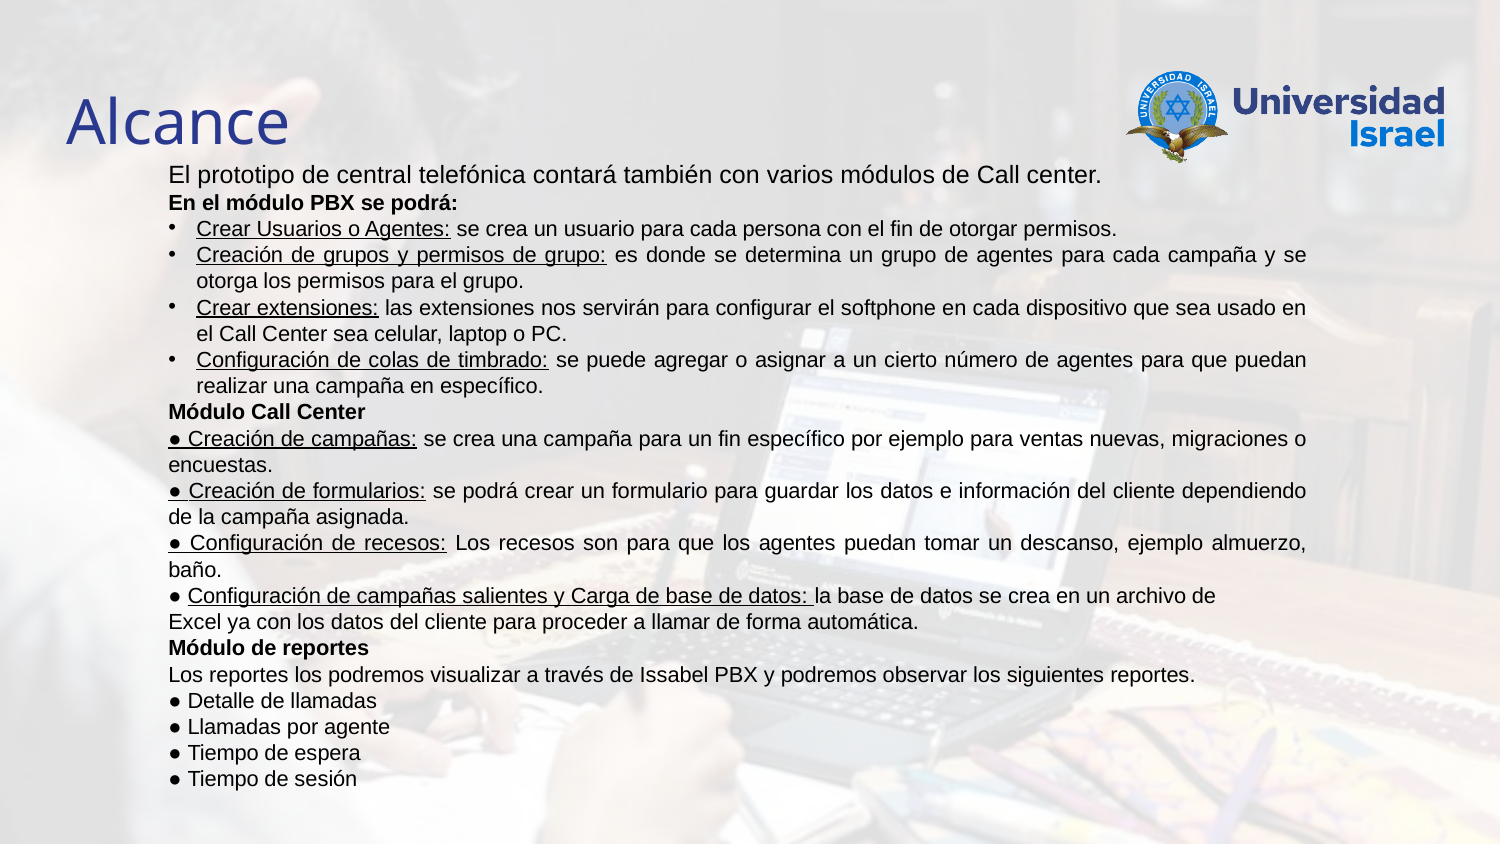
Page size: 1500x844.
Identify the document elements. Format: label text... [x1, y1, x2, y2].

text_box El prototipo de central telefónica contará también con varios módulos de Call center. En el módulo PBX se podrá: Crear Usuarios o Agentes: se crea un usuario para cada persona con el fin de otorgar permisos. Creación de grupos y permisos de grupo: es donde se determina un grupo de agentes para cada campaña y se otorga los permisos para el grupo. Crear extensiones: las extensiones nos servirán para configurar el softphone en cada dispositivo que sea usado en el Call Center sea celular, laptop o PC. Configuración de colas de timbrado: se puede agregar o asignar a un cierto número de agentes para que puedan realizar una campaña en específico. Módulo Call Center ● Creación de campañas: se crea una campaña para un fin específico por ejemplo para ventas nuevas, migraciones o encuestas. ● Creación de formularios: se podrá crear un formulario para guardar los datos e información del cliente dependiendo de la campaña asignada. ● Configuración de recesos: Los recesos son para que los agentes puedan tomar un descanso, ejemplo almuerzo, baño. ● Configuración de campañas salientes y Carga de base de datos: la base de datos se crea en un archivo de Excel ya con los datos del cliente para proceder a llamar de forma automática. Módulo de reportes Los reportes los podremos visualizar a través de Issabel PBX y podremos observar los siguientes reportes. ● Detalle de llamadas ● Llamadas por agente ● Tiempo de espera ● Tiempo de sesión [153, 143, 1323, 820]
title Alcance [51, 67, 1115, 167]
picture [1120, 67, 1449, 167]
